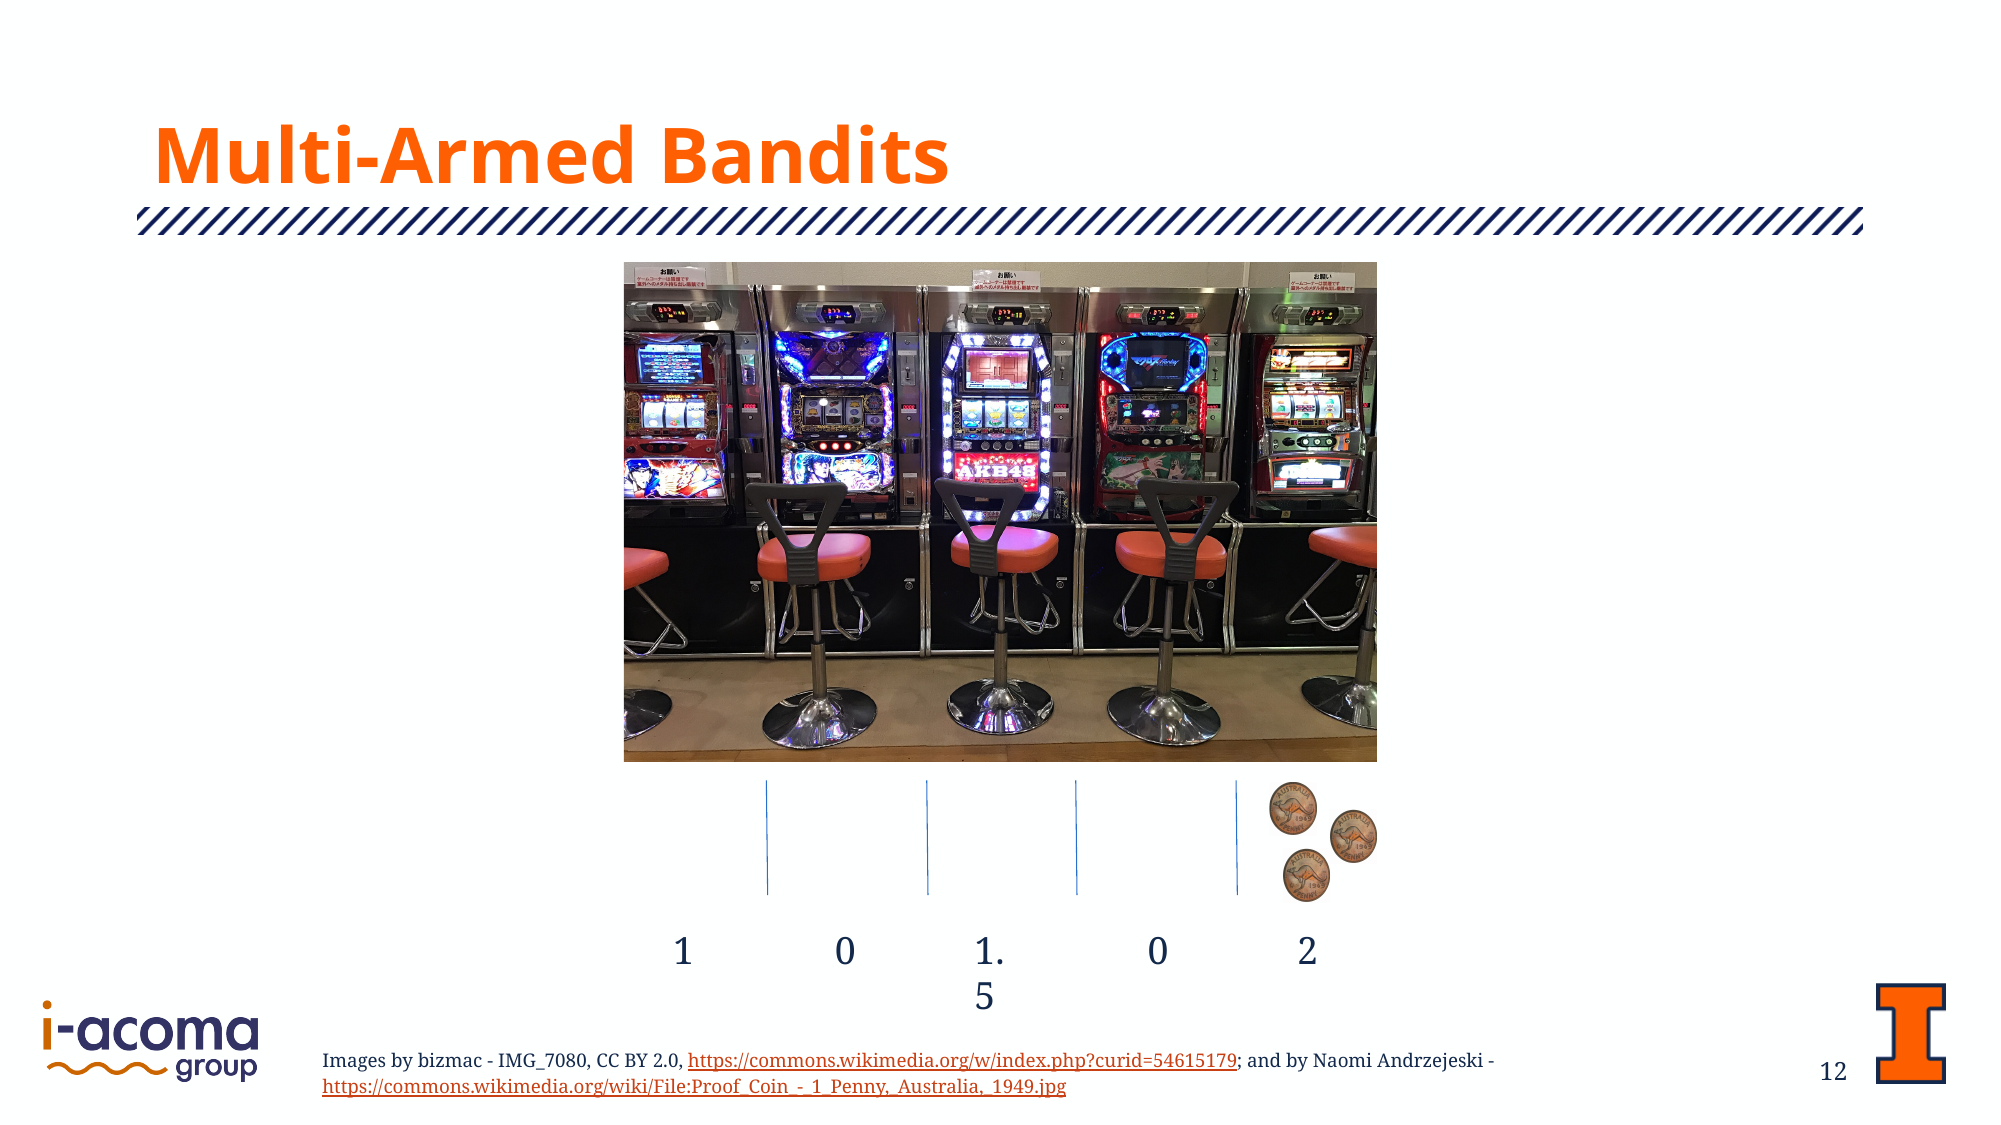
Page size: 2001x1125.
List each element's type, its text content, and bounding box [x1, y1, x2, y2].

text_box 1 [658, 919, 713, 980]
text_box 1.5 [959, 919, 1041, 1025]
text_box Images by bizmac - IMG_7080, CC BY 2.0, https://commons.wikimedia.org/w/index.php?curid=54615179; and by Naomi Andrzejeski - https://commons.wikimedia.org/wiki/File:Proof_Coin_-_1_Penny,_Australia,_1949.jpg [307, 1041, 1692, 1108]
text_box 0 [1132, 919, 1188, 980]
text_box 0 [820, 919, 875, 980]
slide_number 12 [1692, 1042, 1863, 1103]
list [623, 262, 1378, 763]
title Multi-Armed Bandits [137, 109, 1863, 208]
picture [39, 983, 261, 1084]
picture [1282, 809, 1377, 903]
text_box 2 [1282, 919, 1388, 980]
picture [137, 208, 1863, 235]
picture [1269, 782, 1317, 836]
picture [1876, 983, 1946, 1084]
